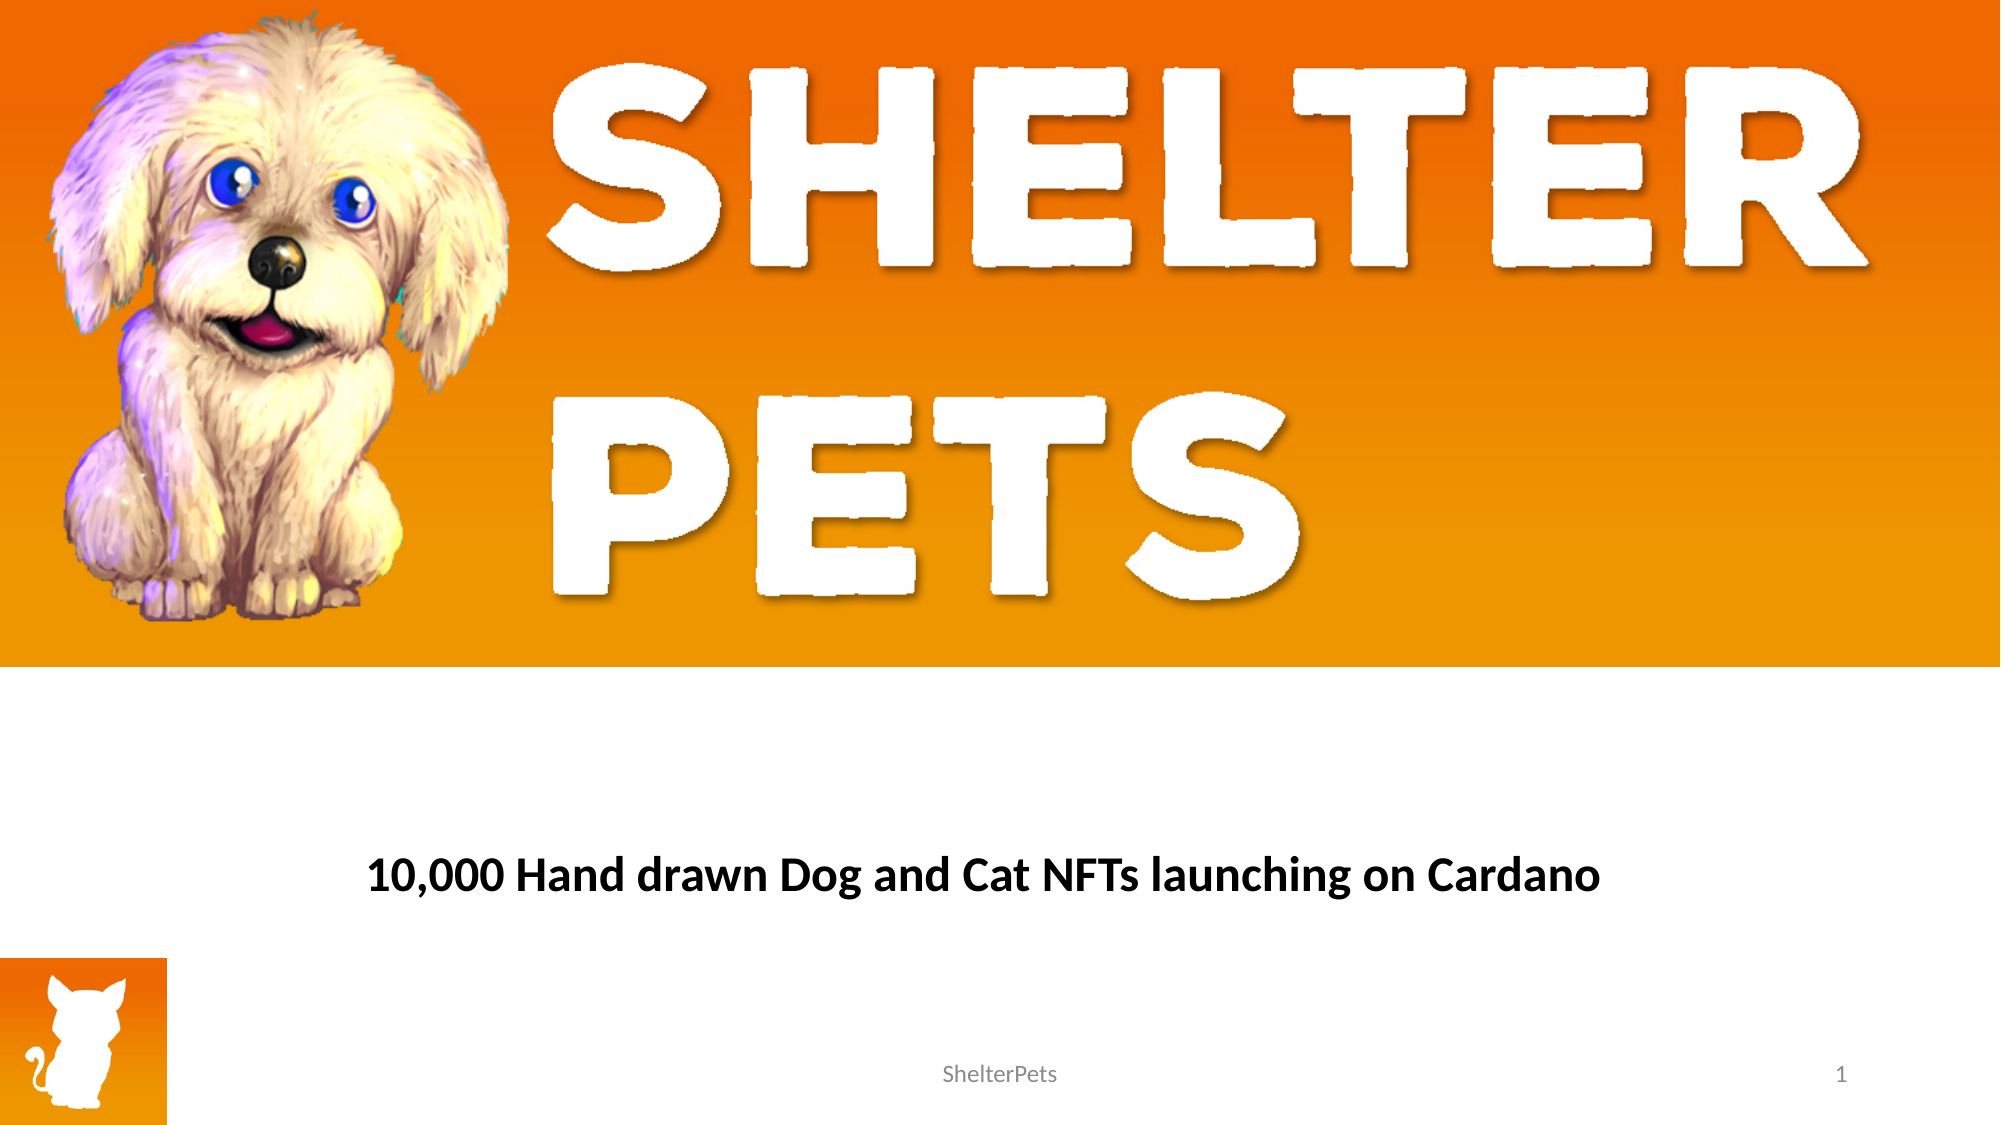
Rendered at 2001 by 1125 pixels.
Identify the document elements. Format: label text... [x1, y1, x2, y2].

footer ShelterPets [662, 1042, 1338, 1103]
subtitle 10,000 Hand drawn Dog and Cat NFTs launching on Cardano [123, 840, 1844, 1113]
picture [0, 958, 167, 1125]
picture [0, 0, 2000, 667]
slide_number 1 [1412, 1042, 1863, 1103]
